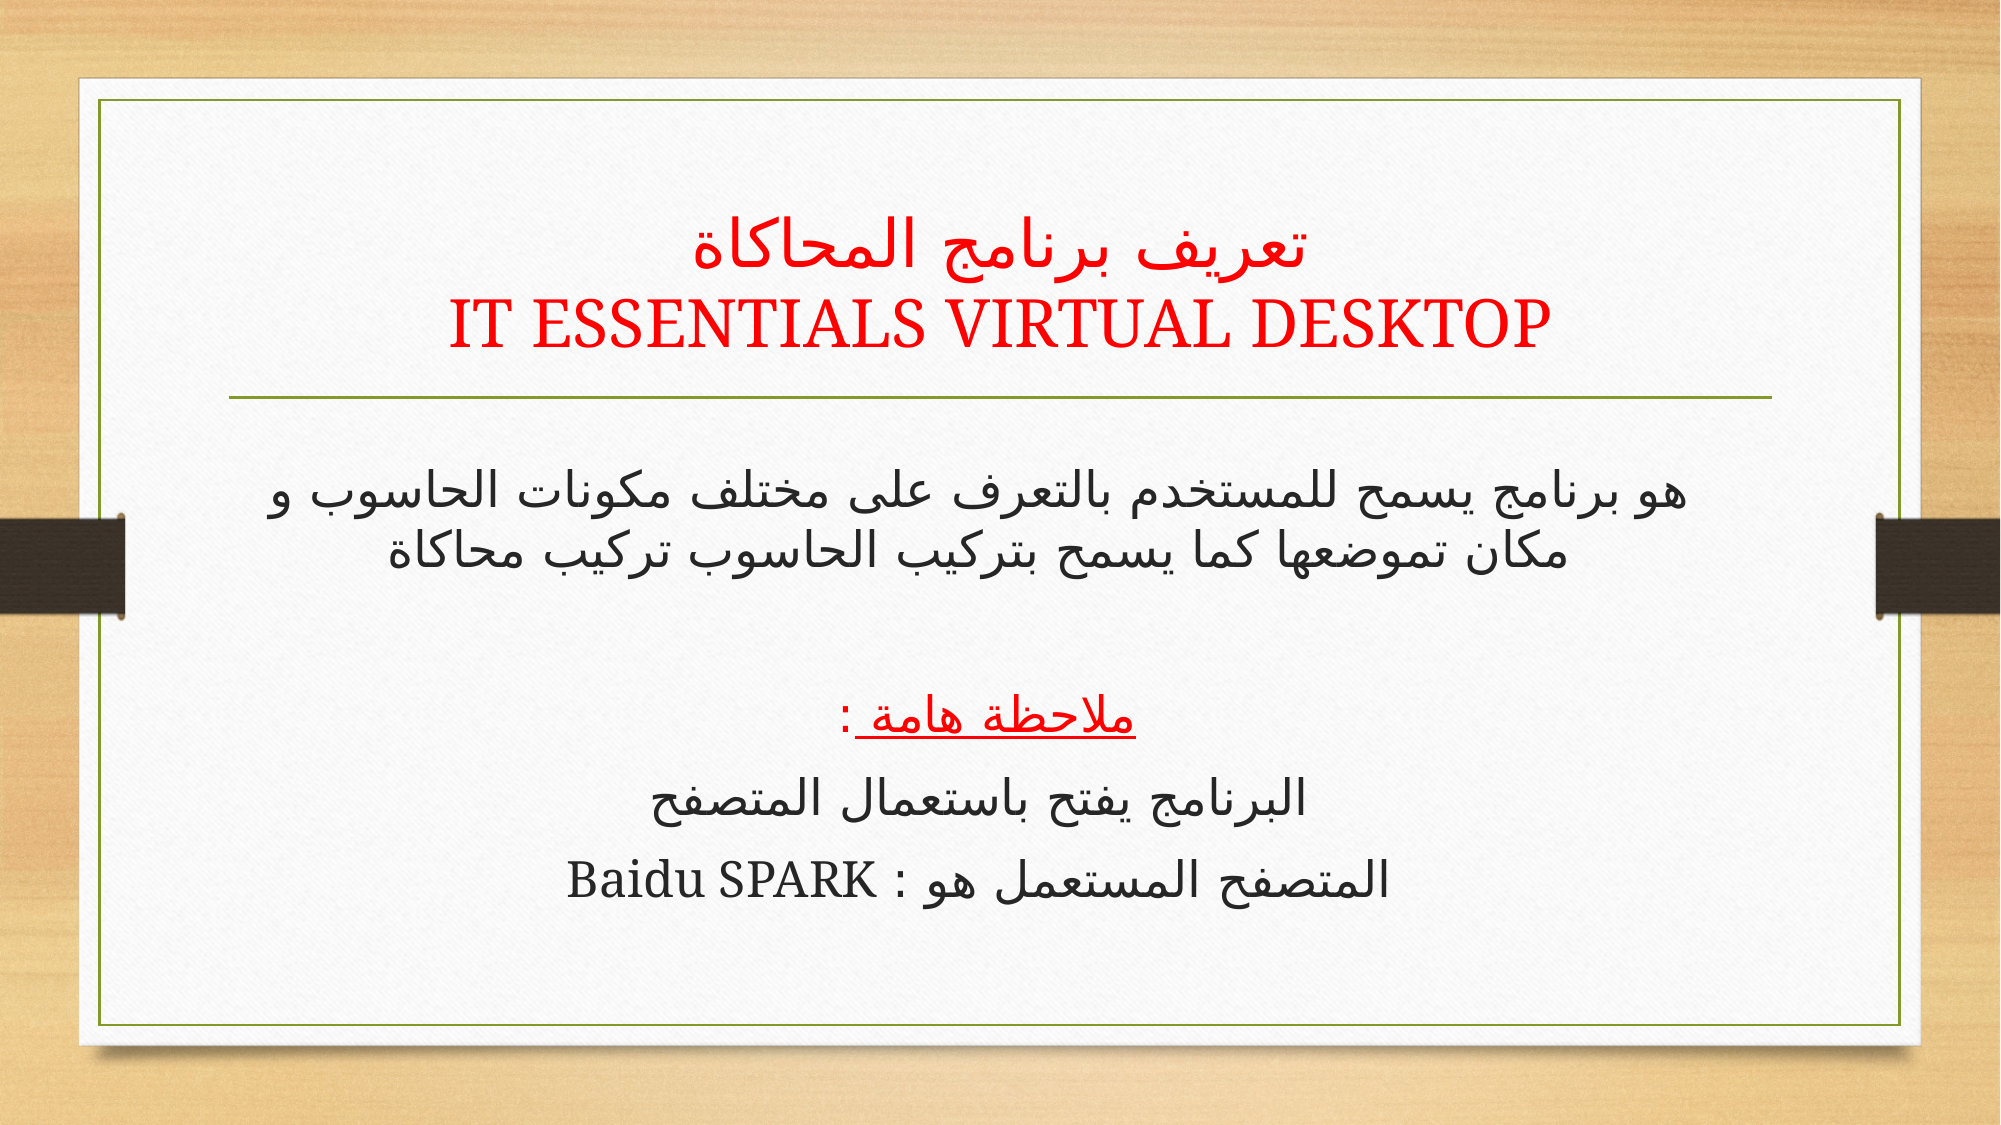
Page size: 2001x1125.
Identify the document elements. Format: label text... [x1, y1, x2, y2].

picture [0, 0, 2001, 1125]
text_box هو برنامج يسمح للمستخدم بالتعرف على مختلف مكونات الحاسوب و مكان تموضعها كما يسمح بتركيب الحاسوب تركيب محاكاة ملاحظة هامة : البرنامج يفتح باستعمال المتصفح المتصفح المستعمل هو : Baidu SPARK [214, 450, 1745, 965]
text_box تعريف برنامج المحاكاة IT ESSENTIALS VIRTUAL DESKTOP [240, 156, 1762, 406]
